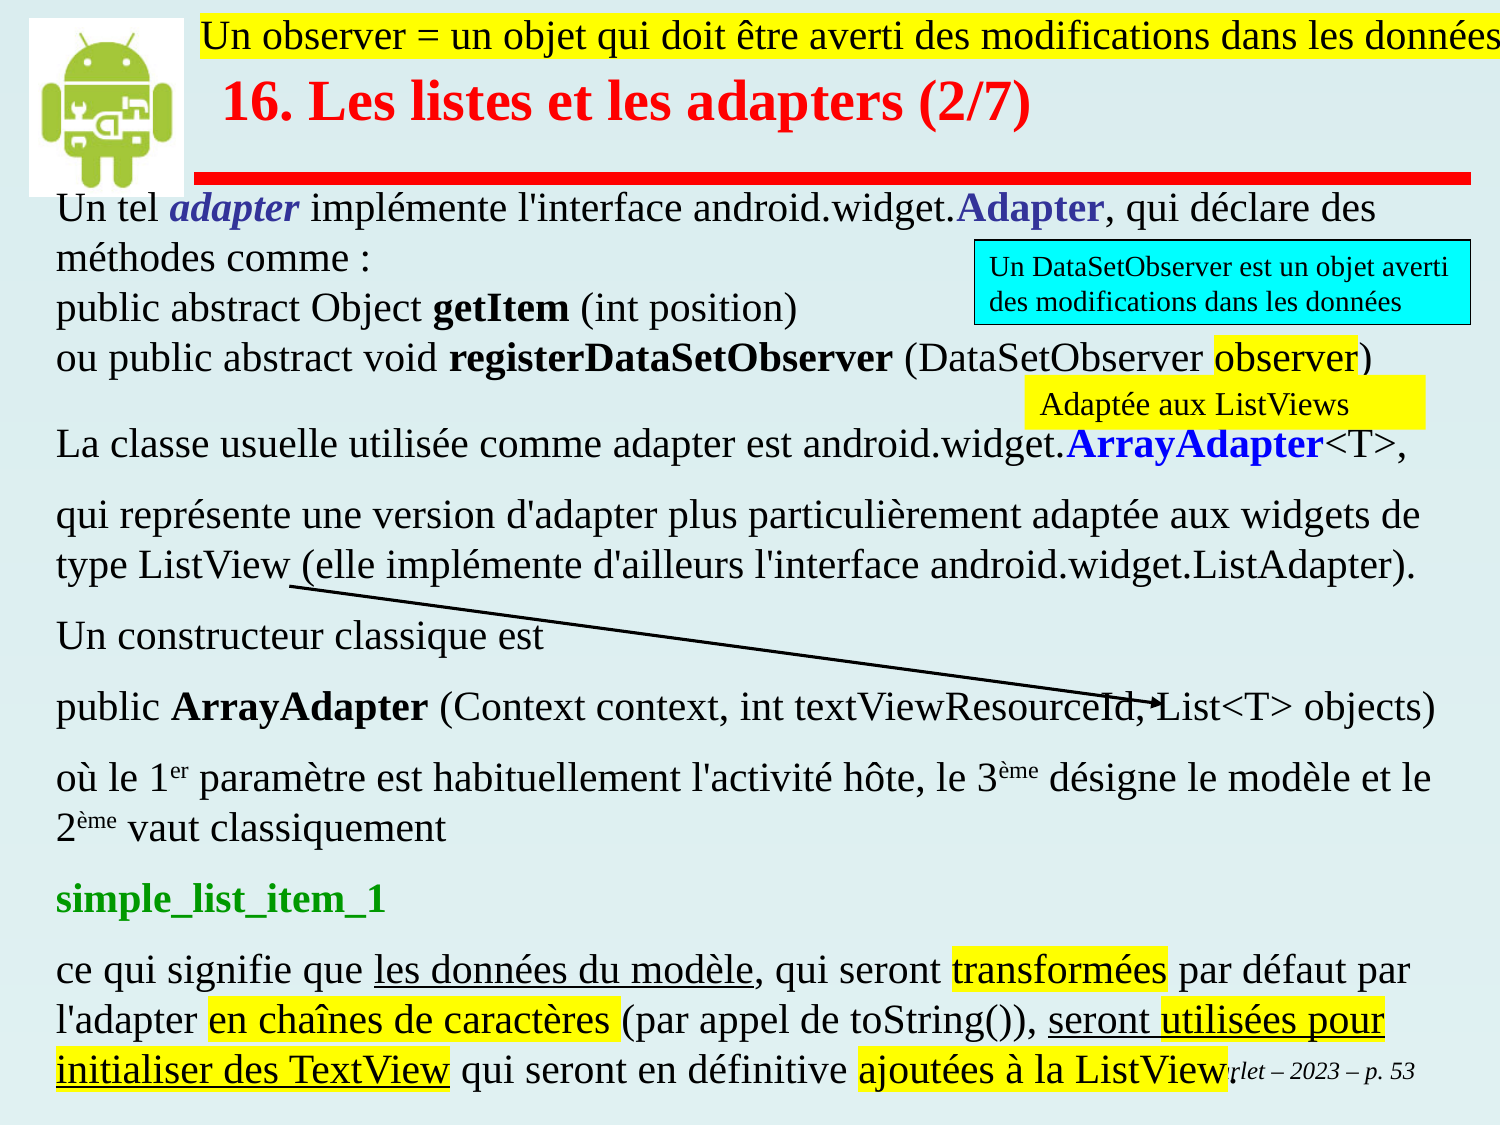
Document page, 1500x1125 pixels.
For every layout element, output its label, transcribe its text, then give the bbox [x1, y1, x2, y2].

picture [29, 18, 184, 197]
text_box Un DataSetObserver est un objet averti des modifications dans les données [974, 239, 1471, 325]
text_box Un observer = un objet qui doit être averti des modifications dans les données [185, 0, 1500, 66]
text_box Adaptée aux ListViews [1024, 374, 1426, 430]
text_box [289, 586, 1164, 709]
text_box Un tel adapter implémente l'interface android.widget.Adapter, qui déclare des méthodes comme : public abstract Object getItem (int position) ou public abstract void registerDataSetObserver (DataSetObserver observer) [41, 172, 1483, 388]
text_box La classe usuelle utilisée comme adapter est android.widget.ArrayAdapter<T>, qui représente une version d'adapter plus particulièrement adaptée aux widgets de type ListView (elle implémente d'ailleurs l'interface android.widget.ListAdapter). Un constructeur classique est public ArrayAdapter (Context context, int textViewResourceId, List<T> objects) où le 1er paramètre est habituellement l'activité hôte, le 3ème désigne le modèle et le 2ème vaut classiquement simple_list_item_1 ce qui signifie que les données du modèle, qui seront transformées par défaut par l'adapter en chaînes de caractères (par appel de toString()), seront utilisées pour initialiser des TextView qui seront en définitive ajoutées à la ListView. [41, 408, 1500, 1099]
text_box 16. Les listes et les adapters (2/7) [206, 66, 1424, 140]
